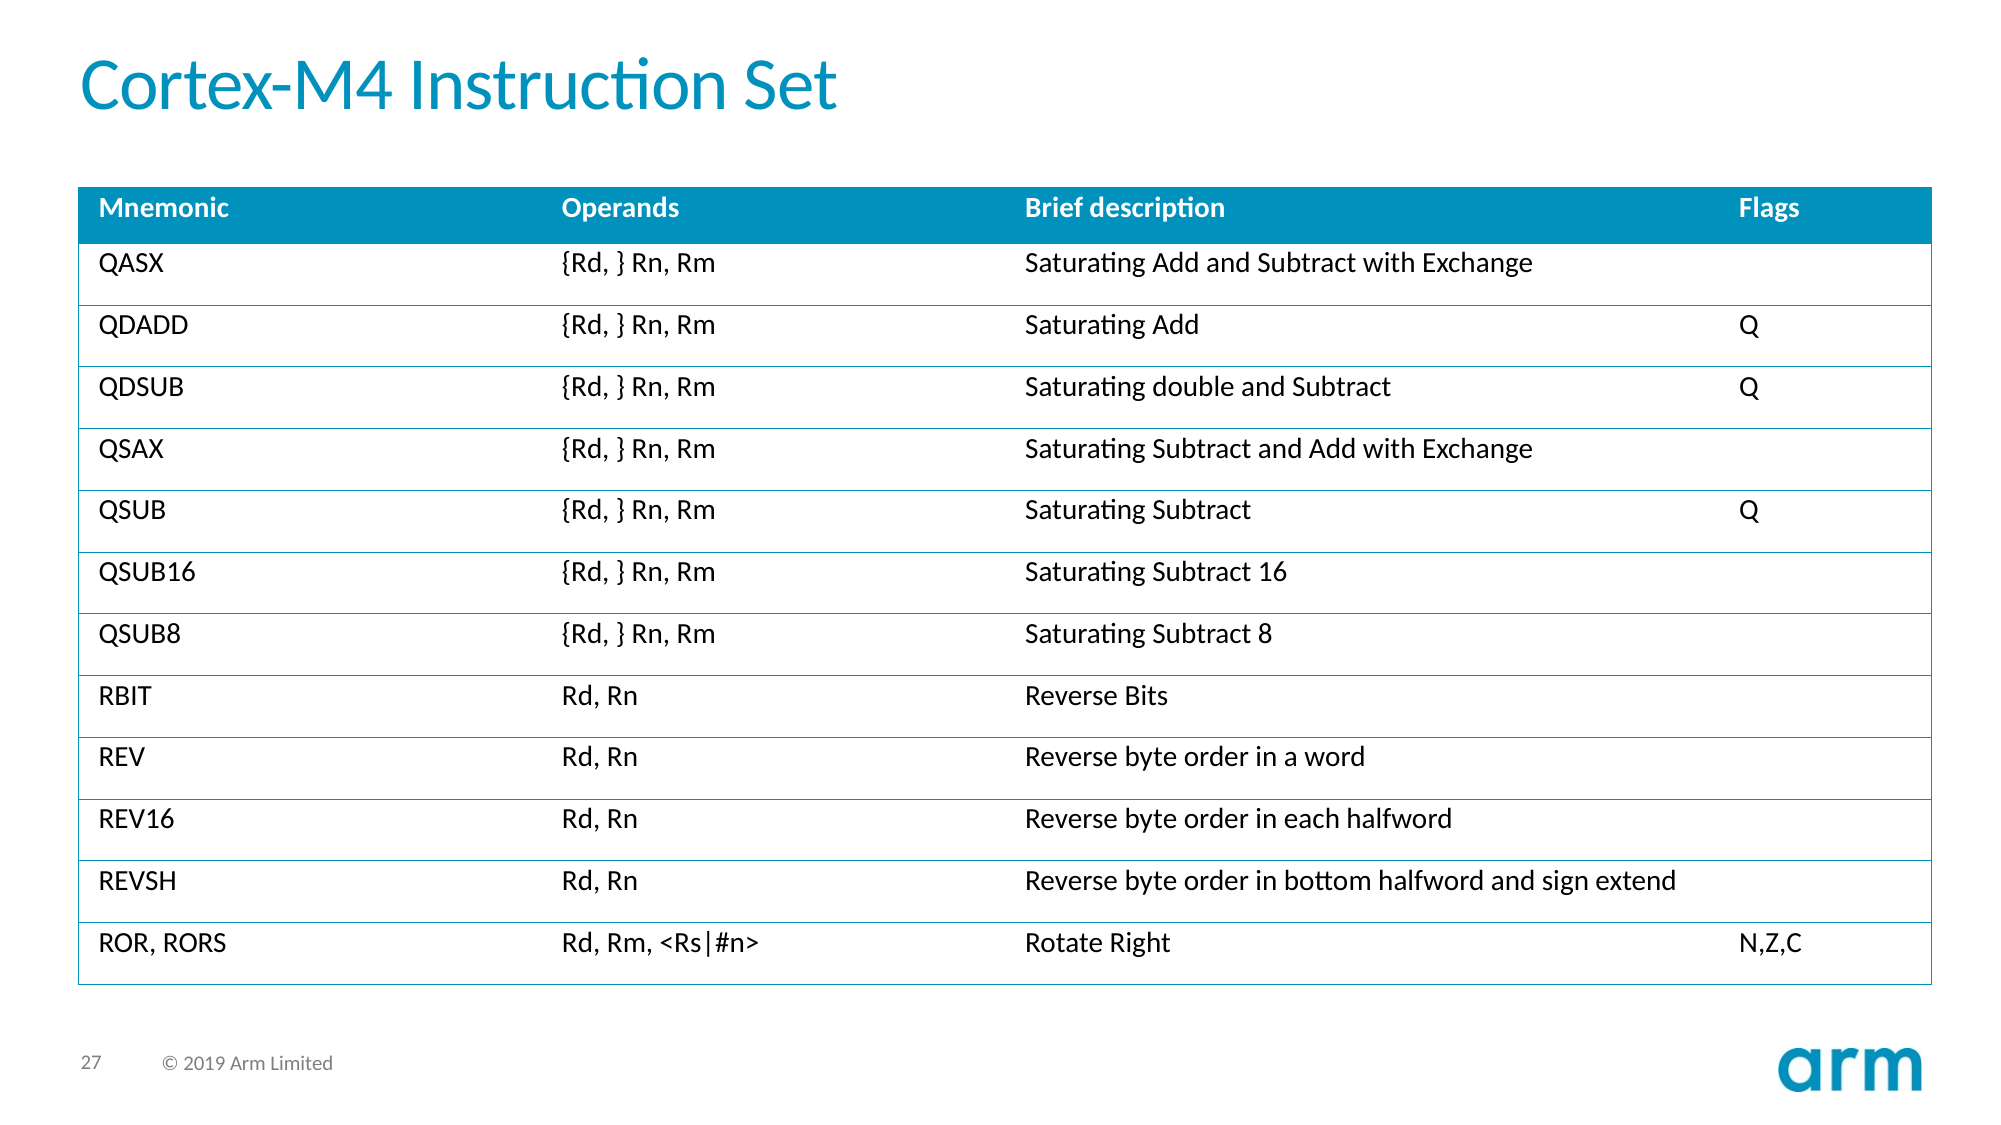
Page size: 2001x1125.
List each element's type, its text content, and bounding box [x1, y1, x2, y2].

table_cell QDSUB [79, 367, 542, 428]
picture [1778, 1072, 1794, 1092]
table_header Brief description [1005, 188, 1719, 243]
table_cell {Rd, } Rn, Rm [542, 367, 1005, 428]
table_cell QASX [79, 244, 542, 305]
table_cell QSAX [79, 429, 542, 490]
table_cell Q [1719, 306, 1931, 366]
table_cell {Rd, } Rn, Rm [542, 429, 1005, 490]
table_cell Saturating double and Subtract [1005, 367, 1719, 428]
table_cell {Rd, } Rn, Rm [542, 553, 1005, 613]
picture [1778, 1048, 1794, 1067]
table_cell Rd, Rn [542, 800, 1005, 860]
table_header Operands [542, 188, 1005, 243]
picture [1911, 1048, 1922, 1062]
table_cell Saturating Add and Subtract with Exchange [1005, 244, 1719, 305]
table_cell {Rd, } Rn, Rm [542, 244, 1005, 305]
table_cell QSUB8 [79, 614, 542, 675]
table_cell REV [79, 738, 542, 799]
table_cell Q [1719, 367, 1931, 428]
table_cell Reverse Bits [1005, 676, 1719, 737]
table_cell Reverse byte order in bottom halfword and sign extend [1005, 861, 1719, 922]
table_cell REVSH [79, 861, 542, 922]
table_header Flags [1719, 188, 1931, 243]
table_cell [1719, 553, 1931, 613]
table_cell N,Z,C [1719, 923, 1931, 984]
picture [1788, 1056, 1812, 1083]
table_cell [1719, 244, 1931, 305]
table_cell Q [1719, 491, 1931, 552]
table_cell Rd, Rn [542, 861, 1005, 922]
table_cell Rd, Rm, <Rs|#n> [542, 923, 1005, 984]
table_cell Reverse byte order in a word [1005, 738, 1719, 799]
table_cell Saturating Subtract [1005, 491, 1719, 552]
table_cell [1719, 738, 1931, 799]
title Cortex-M4 Instruction Set [80, 48, 1915, 158]
table_cell {Rd, } Rn, Rm [542, 614, 1005, 675]
table_cell Saturating Subtract and Add with Exchange [1005, 429, 1719, 490]
table_cell Rd, Rn [542, 738, 1005, 799]
table_cell Saturating Add [1005, 306, 1719, 366]
table_cell [1719, 861, 1931, 922]
table_cell Saturating Subtract 16 [1005, 553, 1719, 613]
picture [1889, 1048, 1903, 1053]
table_cell REV16 [79, 800, 542, 860]
table_cell Rotate Right [1005, 923, 1719, 984]
table_cell [1719, 429, 1931, 490]
table_cell [1719, 676, 1931, 737]
picture [1803, 1048, 1922, 1092]
table_cell Reverse byte order in each halfword [1005, 800, 1719, 860]
table_cell QSUB [79, 491, 542, 552]
table_cell RBIT [79, 676, 542, 737]
table_cell {Rd, } Rn, Rm [542, 491, 1005, 552]
table_cell QDADD [79, 306, 542, 366]
table_cell [1719, 800, 1931, 860]
table_cell ROR, RORS [79, 923, 542, 984]
table_cell Rd, Rn [542, 676, 1005, 737]
table_cell Saturating Subtract 8 [1005, 614, 1719, 675]
table_cell [1719, 614, 1931, 675]
table_cell QSUB16 [79, 553, 542, 613]
table_cell {Rd, } Rn, Rm [542, 306, 1005, 366]
table_header Mnemonic [79, 188, 542, 243]
